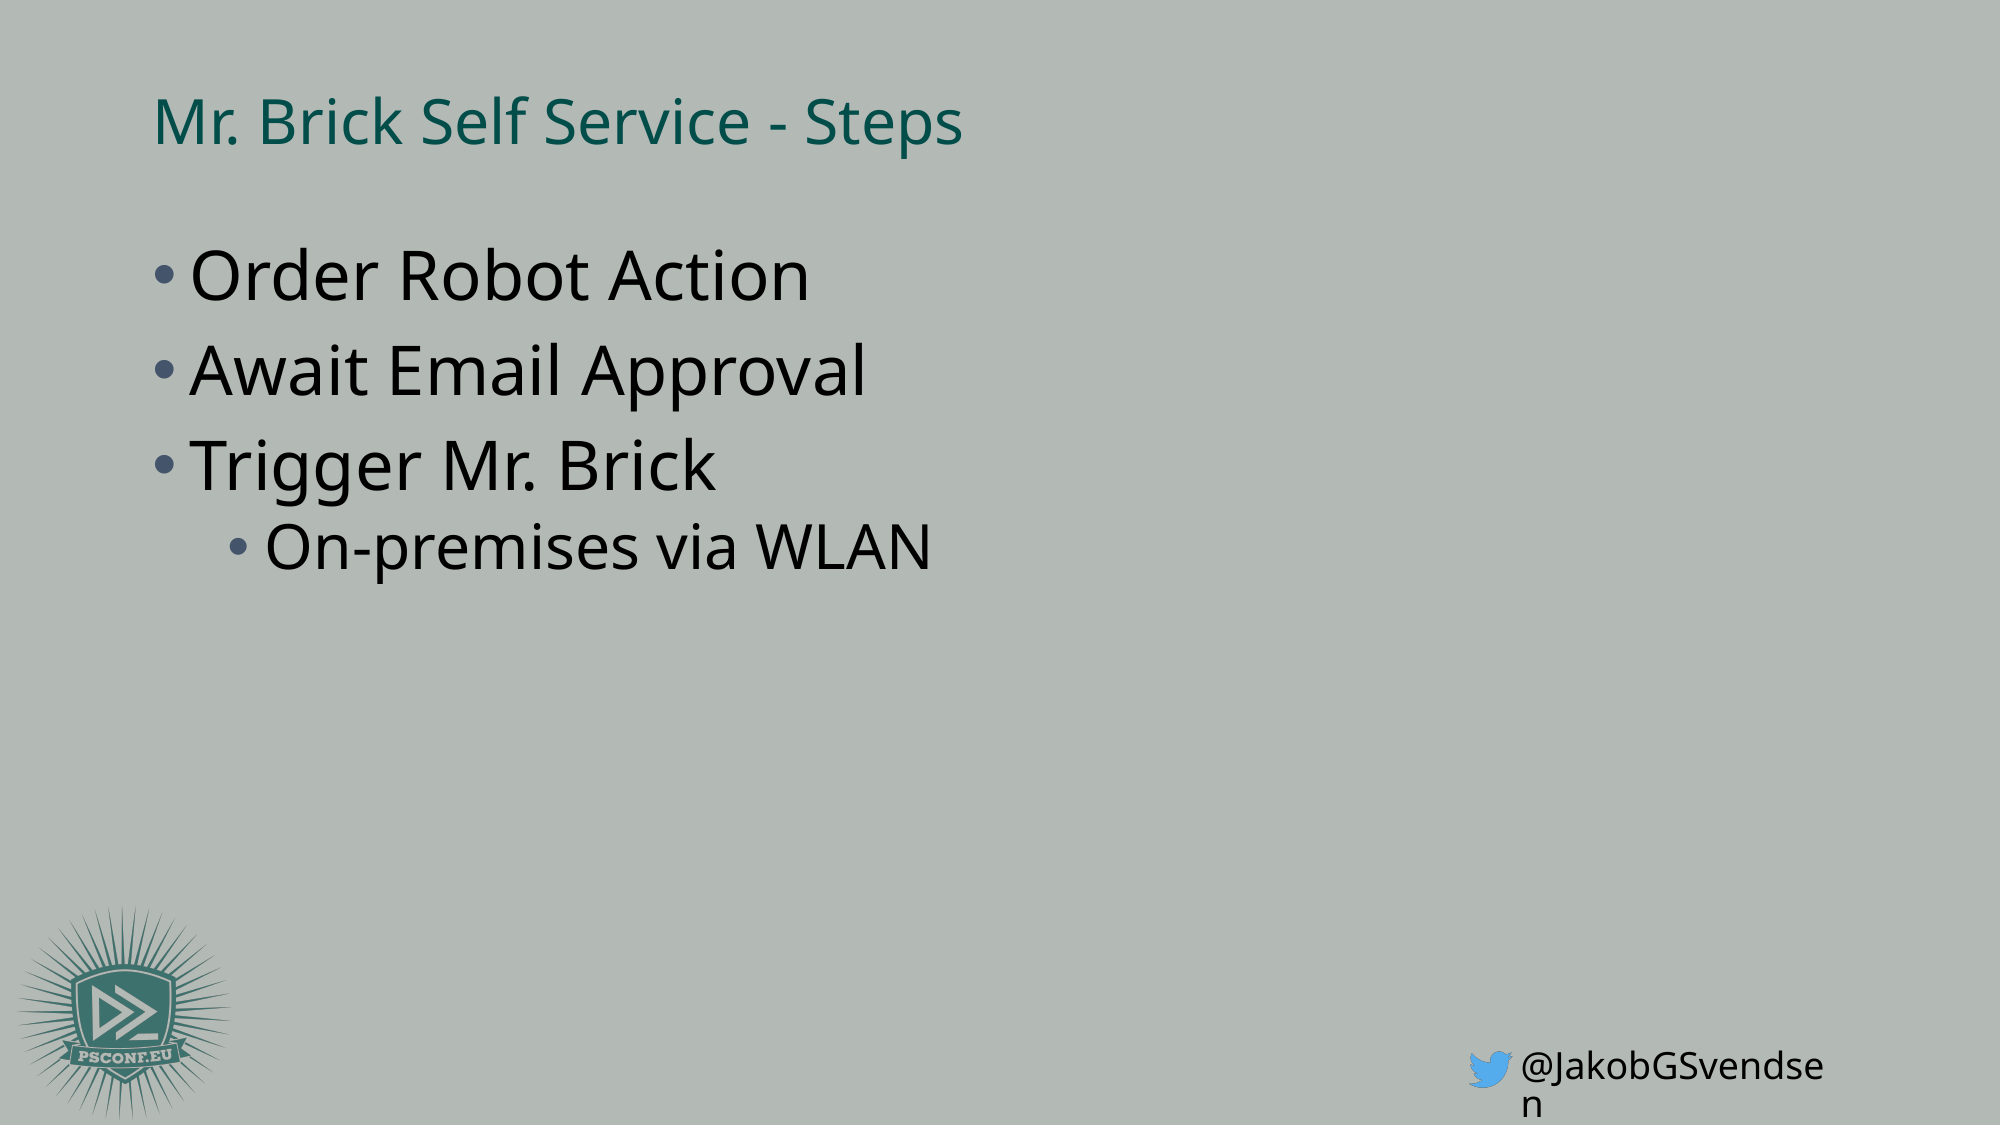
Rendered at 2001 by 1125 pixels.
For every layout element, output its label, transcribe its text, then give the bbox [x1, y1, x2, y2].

picture [1458, 1037, 1523, 1103]
footer @JakobGSvendsen [1505, 1037, 1863, 1098]
title Mr. Brick Self Service - Steps [137, 59, 1863, 188]
list Order Robot Action Await Email Approval Trigger Mr. Brick On-premises via WLAN [137, 233, 1863, 1014]
